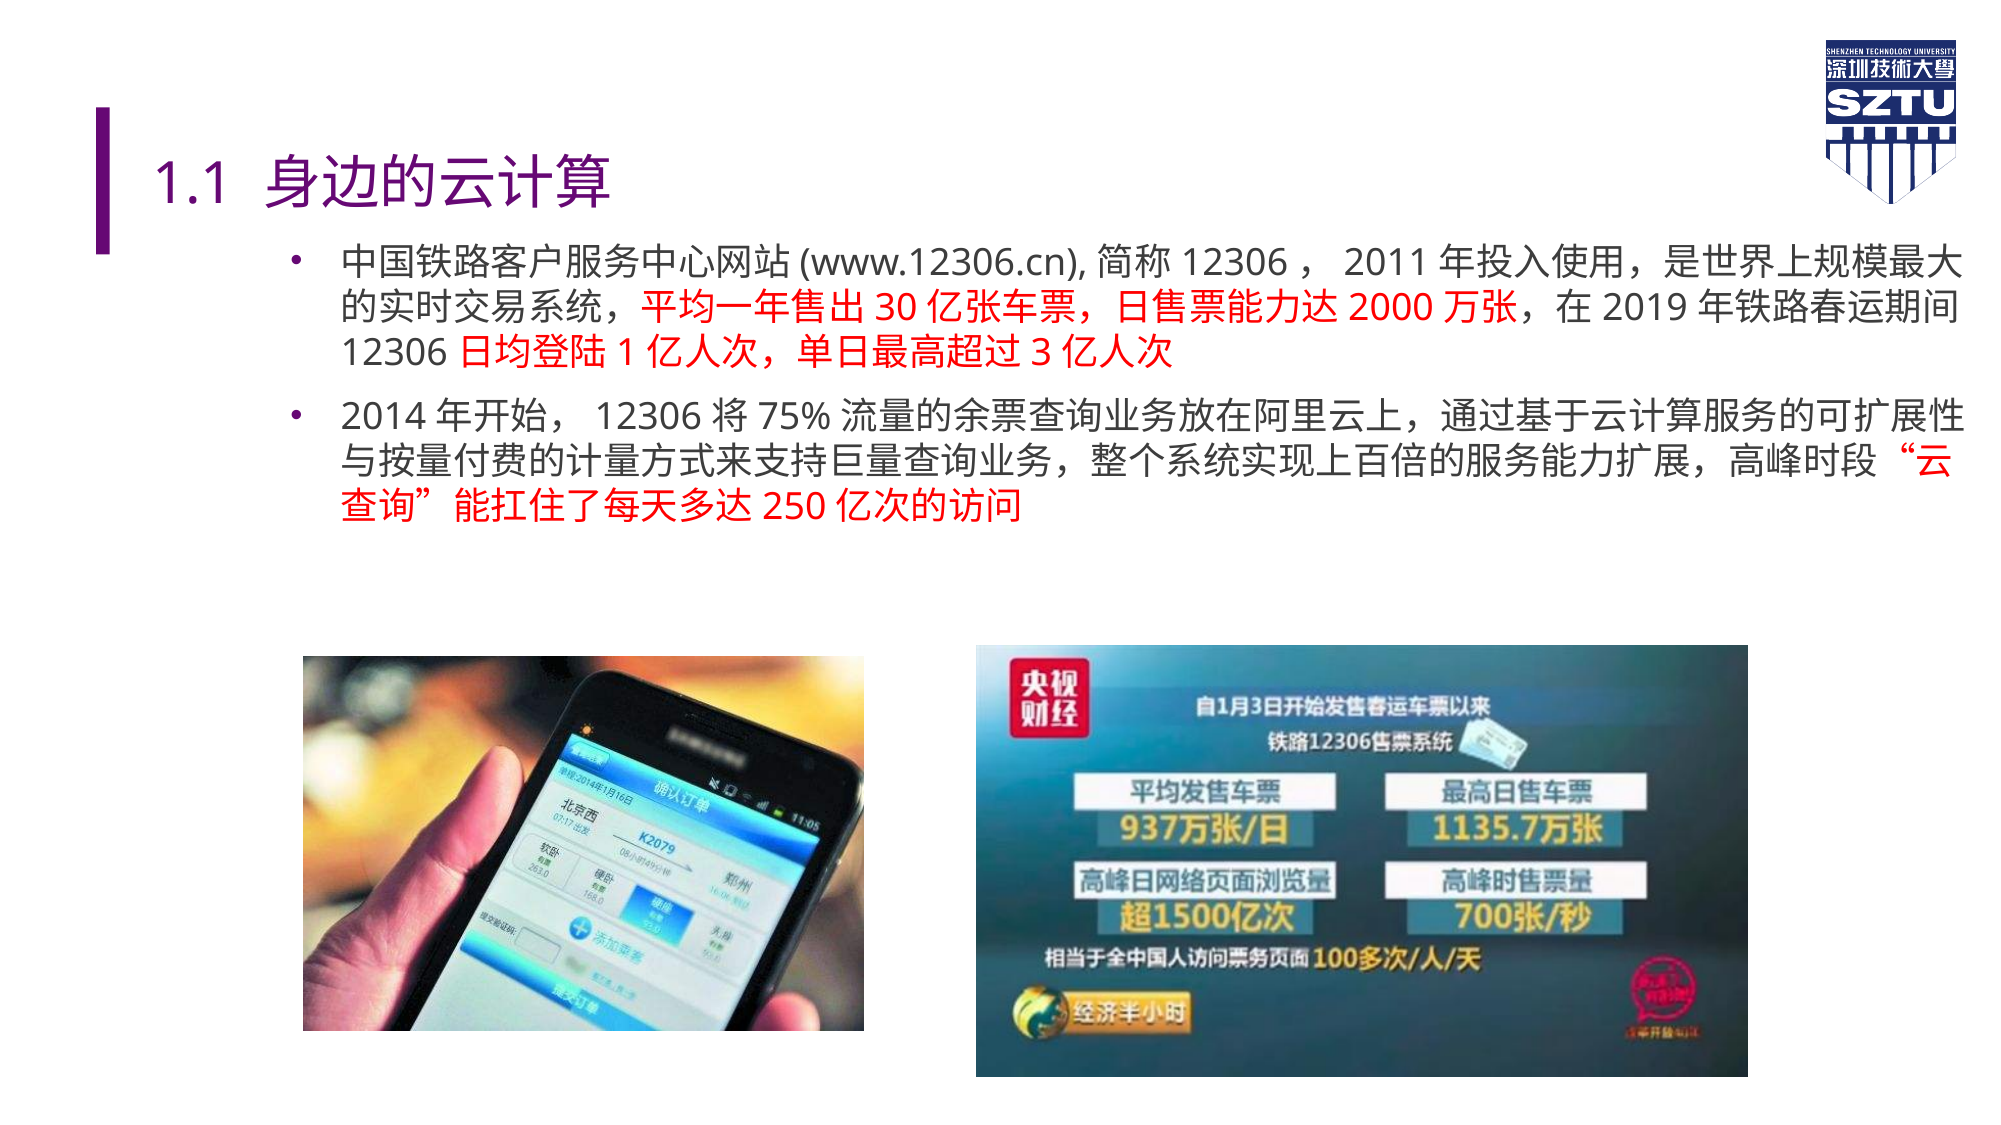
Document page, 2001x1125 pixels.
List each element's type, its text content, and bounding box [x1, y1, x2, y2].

list 中国铁路客户服务中心网站(www.12306.cn),简称12306，2011年投入使用，是世界上规模最大的实时交易系统，平均一年售出30亿张车票，日售票能力达2000万张，在2019年铁路春运期间12306日均登陆1亿人次，单日最高超过3亿人次 2014年开始，12306将75%流量的余票查询业务放在阿里云上，通过基于云计算服务的可扩展性与按量付费的计量方式来支持巨量查询业务，整个系统实现上百倍的服务能力扩展，高峰时段“云查询”能扛住了每天多达250亿次的访问 [275, 229, 2000, 701]
picture [1803, 34, 1979, 210]
picture [302, 656, 864, 1032]
title 1.1 身边的云计算 [137, 97, 1863, 264]
picture [975, 644, 1748, 1078]
